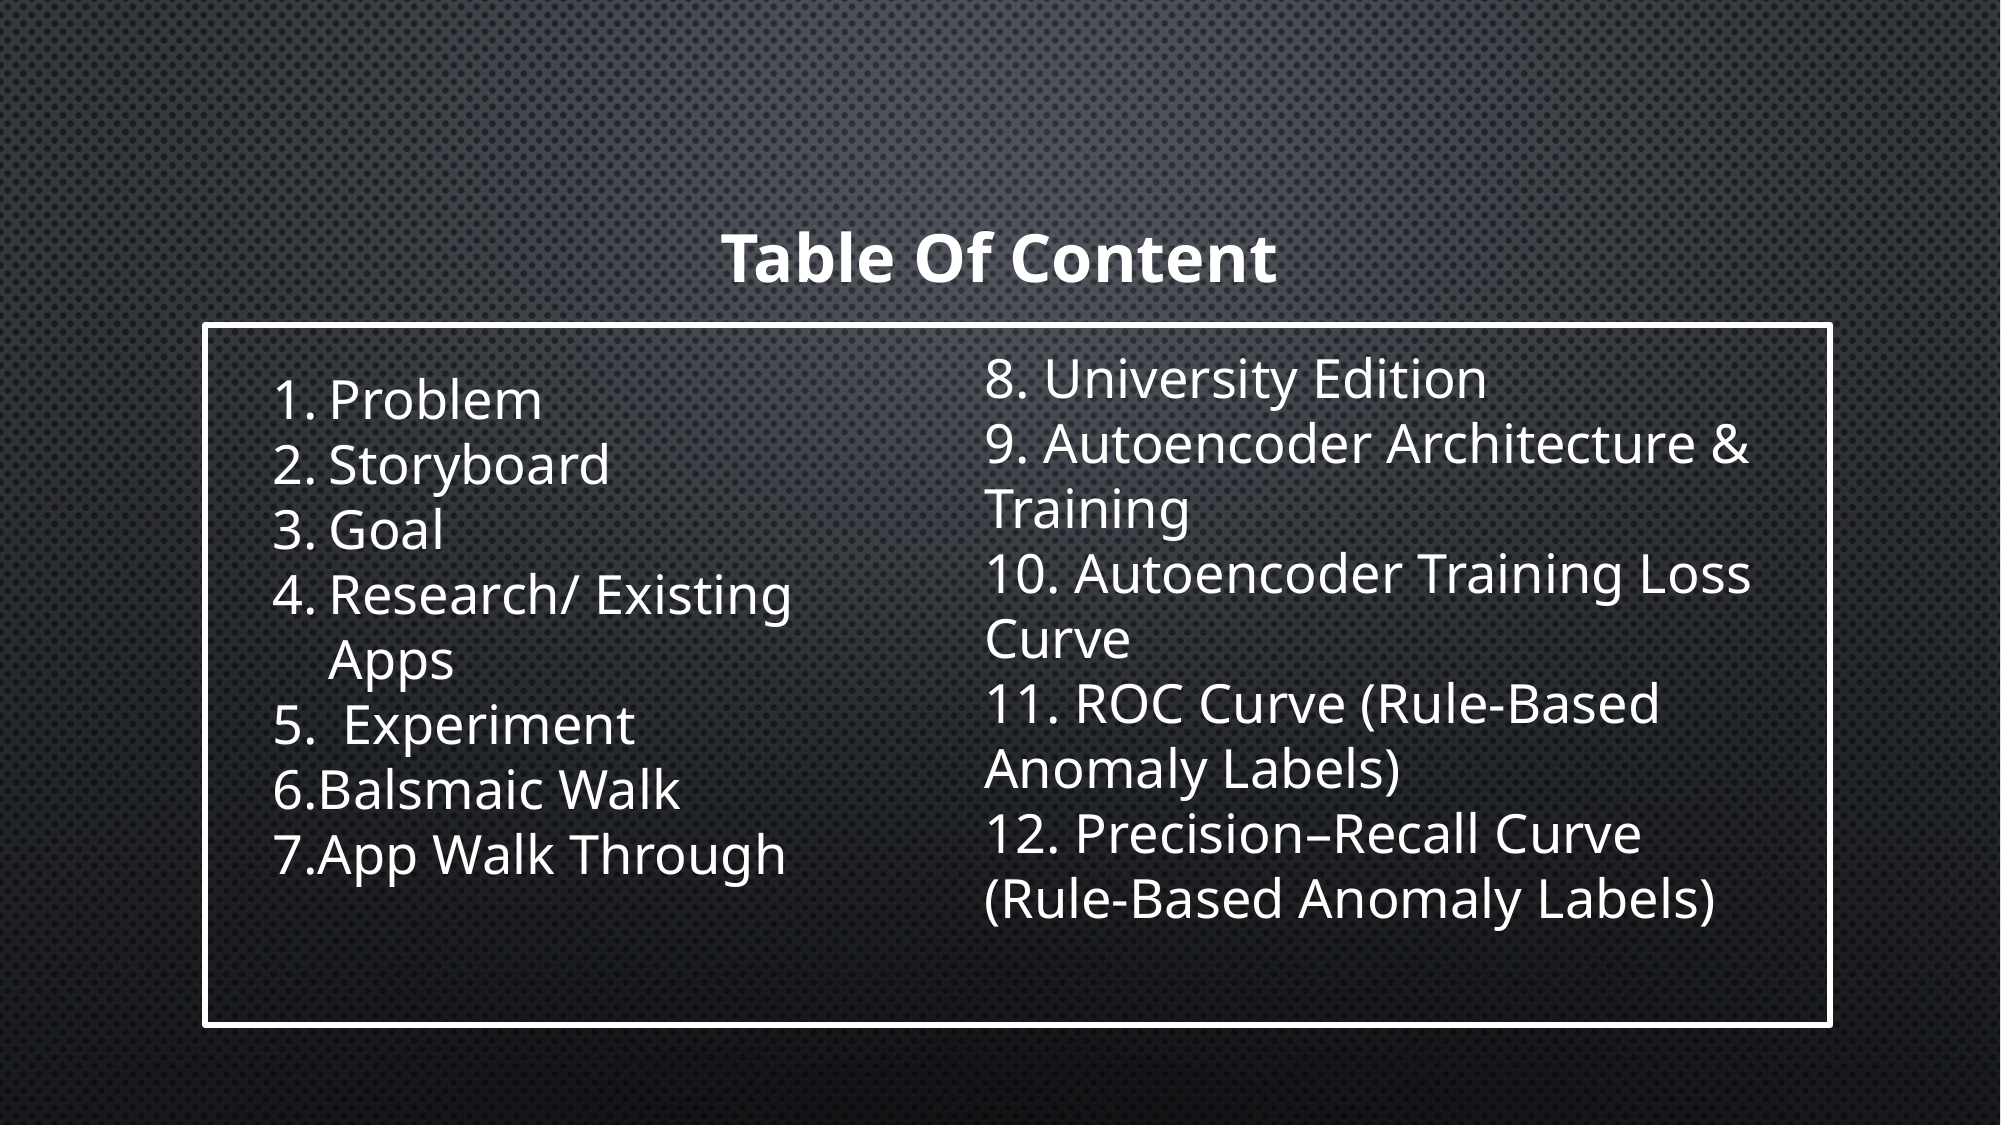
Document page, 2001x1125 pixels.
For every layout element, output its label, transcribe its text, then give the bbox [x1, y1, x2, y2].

text_box 8. University Edition 9. Autoencoder Architecture & Training 10. Autoencoder Training Loss Curve 11. ROC Curve (Rule-Based Anomaly Labels) 12. Precision–Recall Curve (Rule-Based Anomaly Labels) [969, 337, 1813, 1052]
title Table Of Content [187, 99, 1813, 413]
text_box Problem Storyboard Goal Research/ Existing Apps Experiment 6.Balsmaic Walk 7.App Walk Through [257, 357, 917, 1078]
text_box [205, 324, 1831, 1025]
